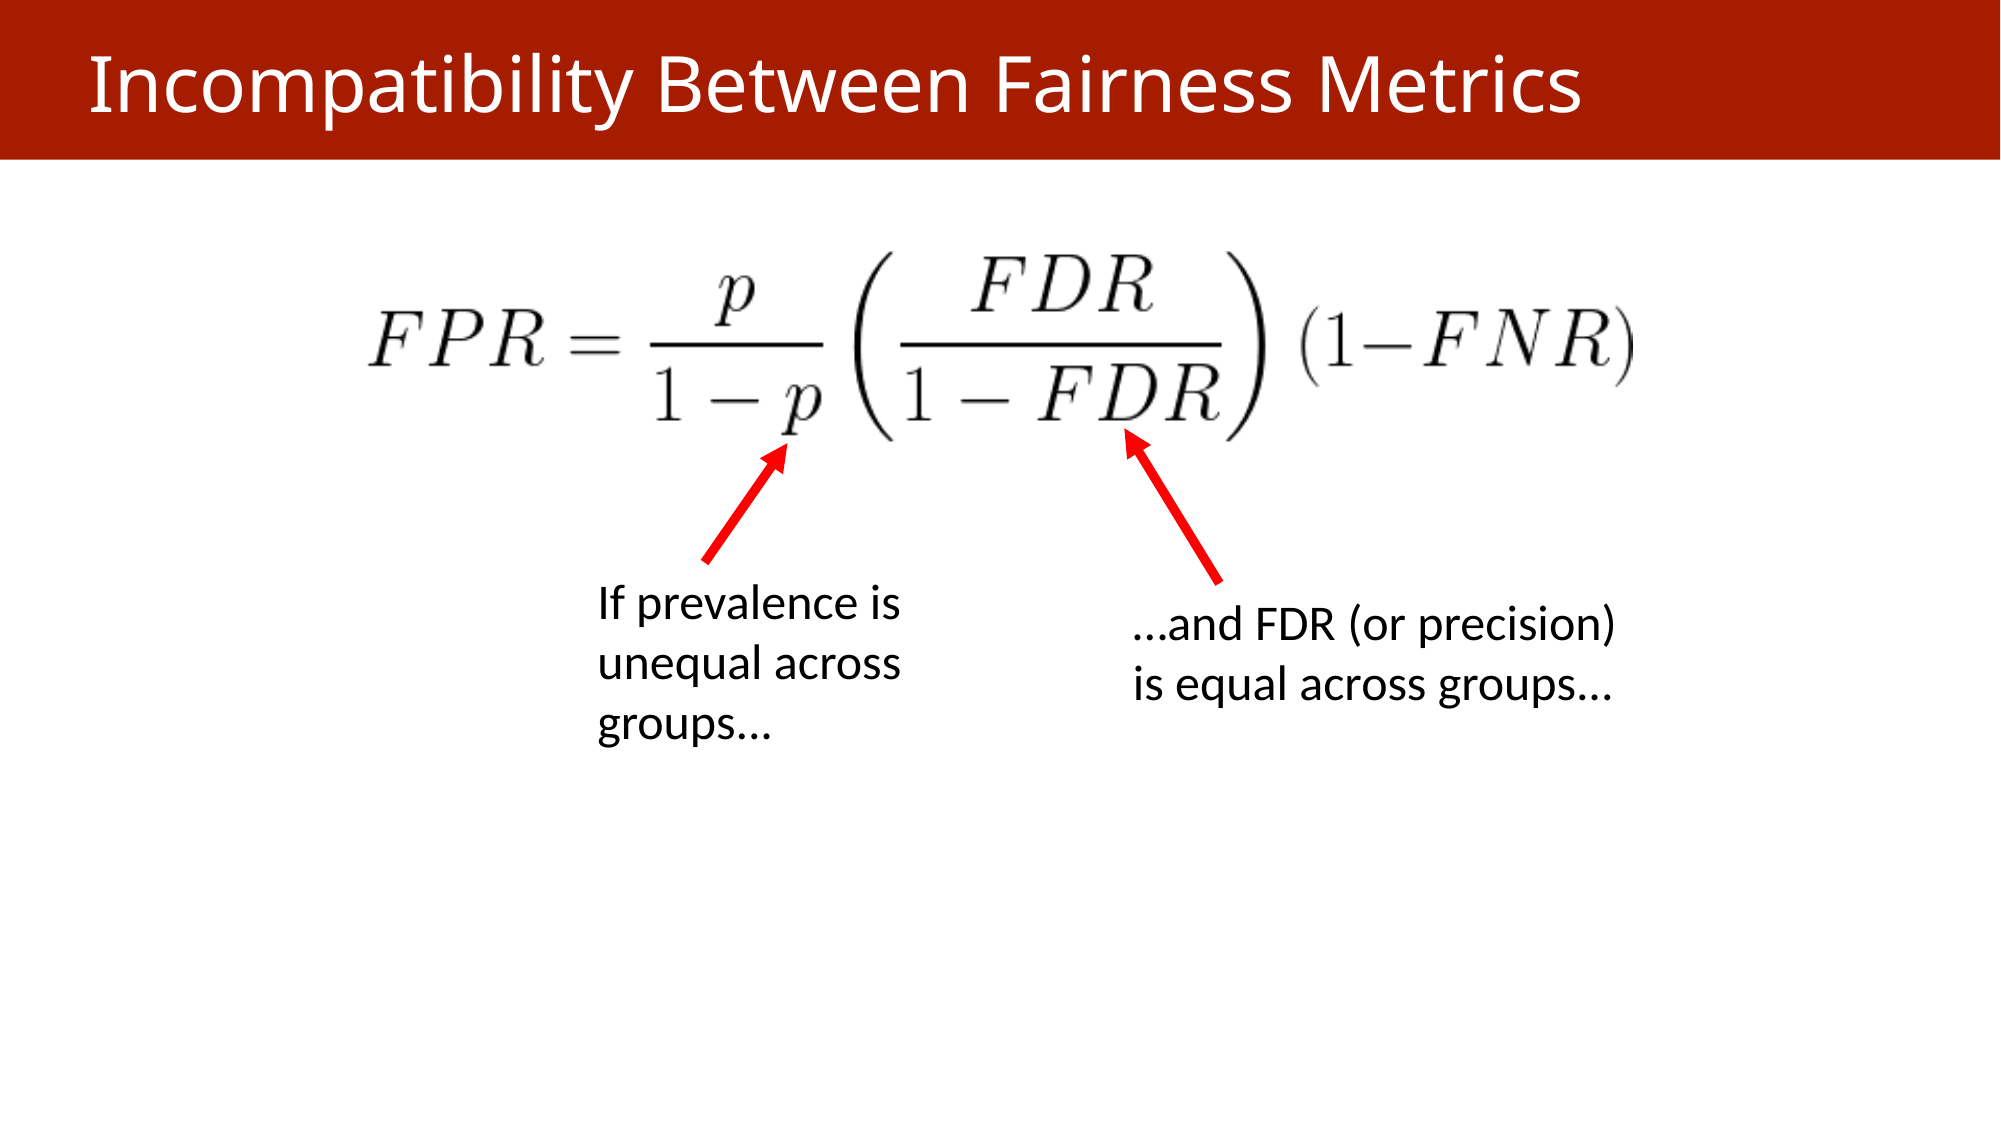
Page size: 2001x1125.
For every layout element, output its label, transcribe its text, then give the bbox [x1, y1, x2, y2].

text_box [704, 443, 788, 563]
title Incompatibility Between Fairness Metrics [68, 14, 1932, 140]
text_box …and FDR (or precision) is equal across groups... [1118, 583, 1644, 718]
picture [367, 251, 1633, 444]
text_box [1124, 428, 1220, 584]
text_box If prevalence is unequal across groups... [582, 562, 917, 758]
